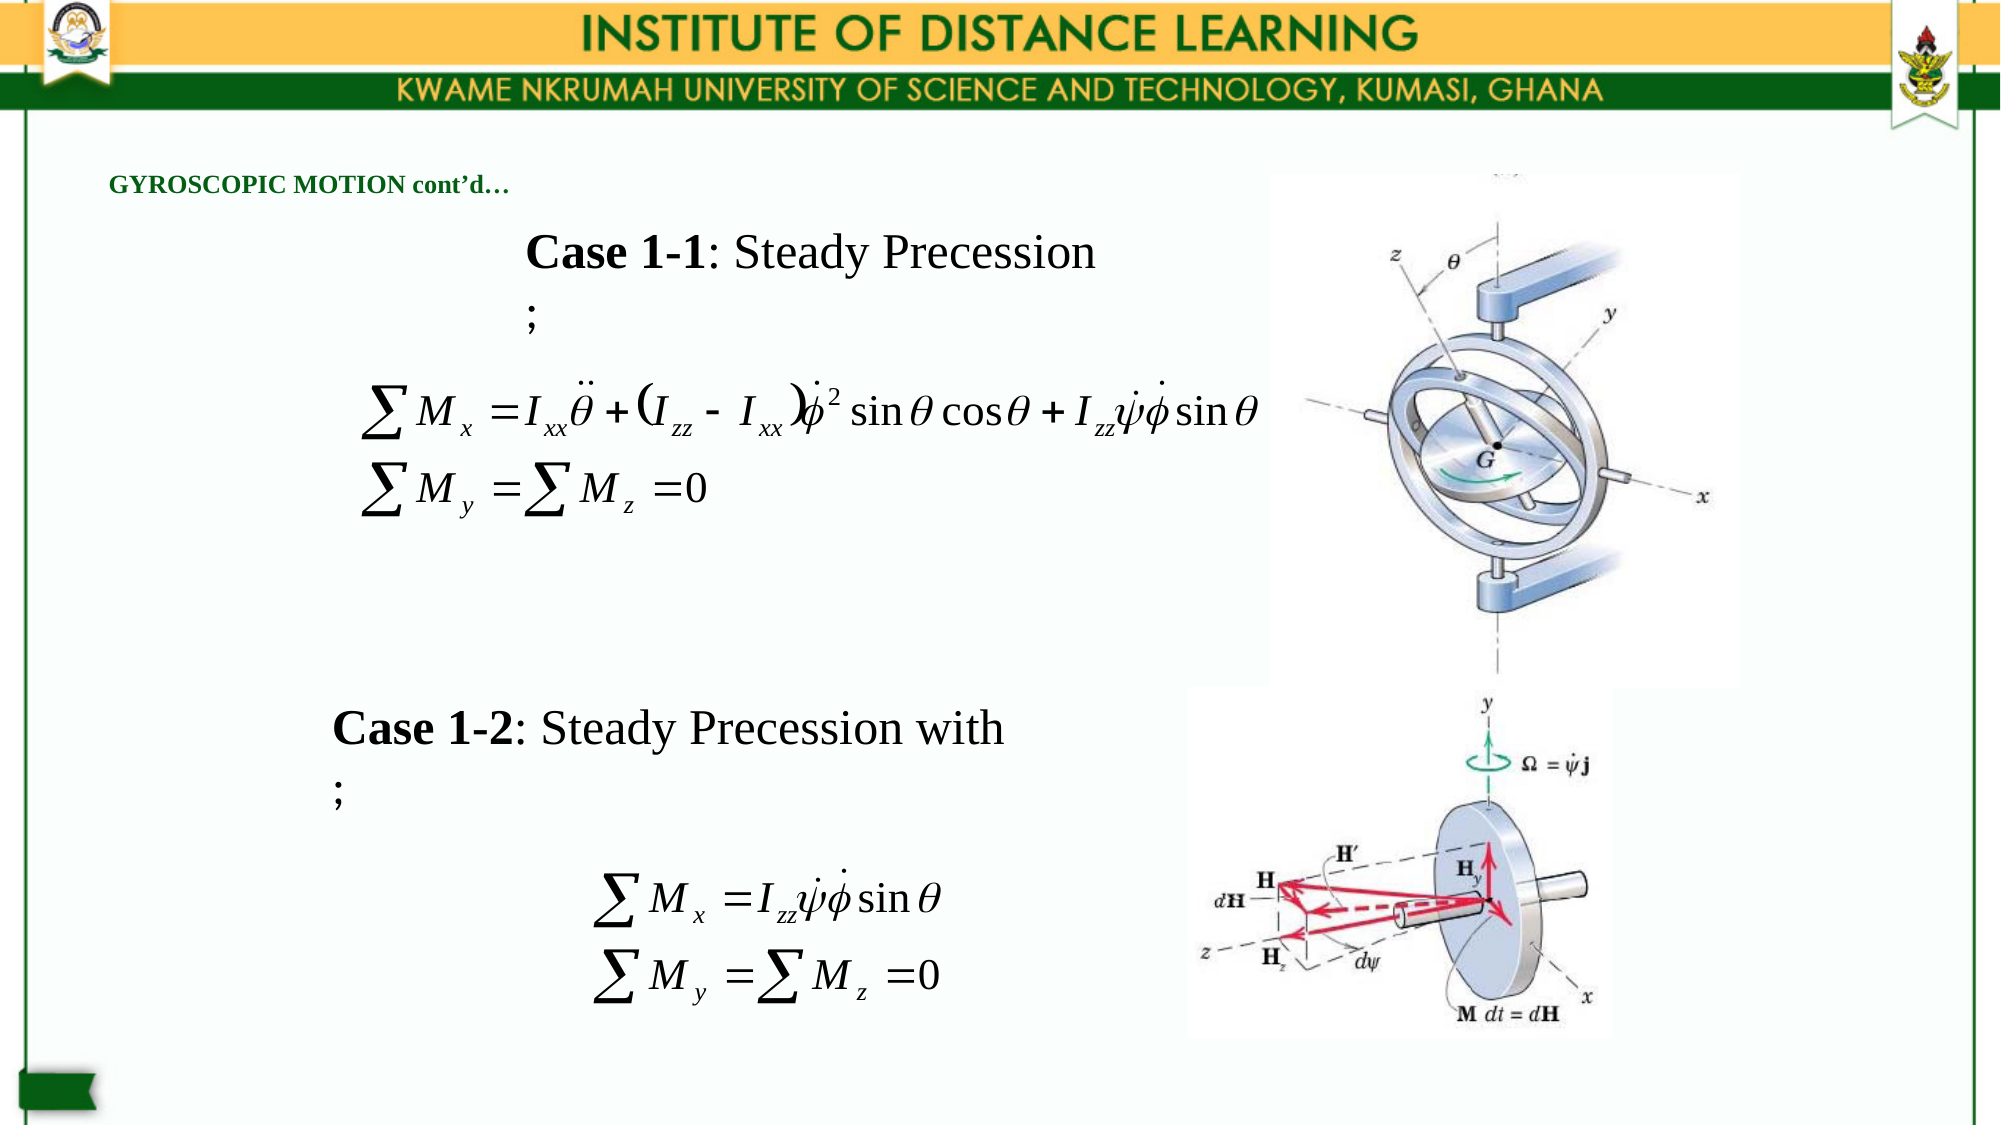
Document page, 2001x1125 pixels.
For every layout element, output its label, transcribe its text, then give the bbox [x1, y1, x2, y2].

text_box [354, 374, 1268, 530]
title GYROSCOPIC MOTION cont’d… [93, 163, 1444, 238]
picture [0, 0, 2001, 1125]
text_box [587, 862, 950, 1017]
